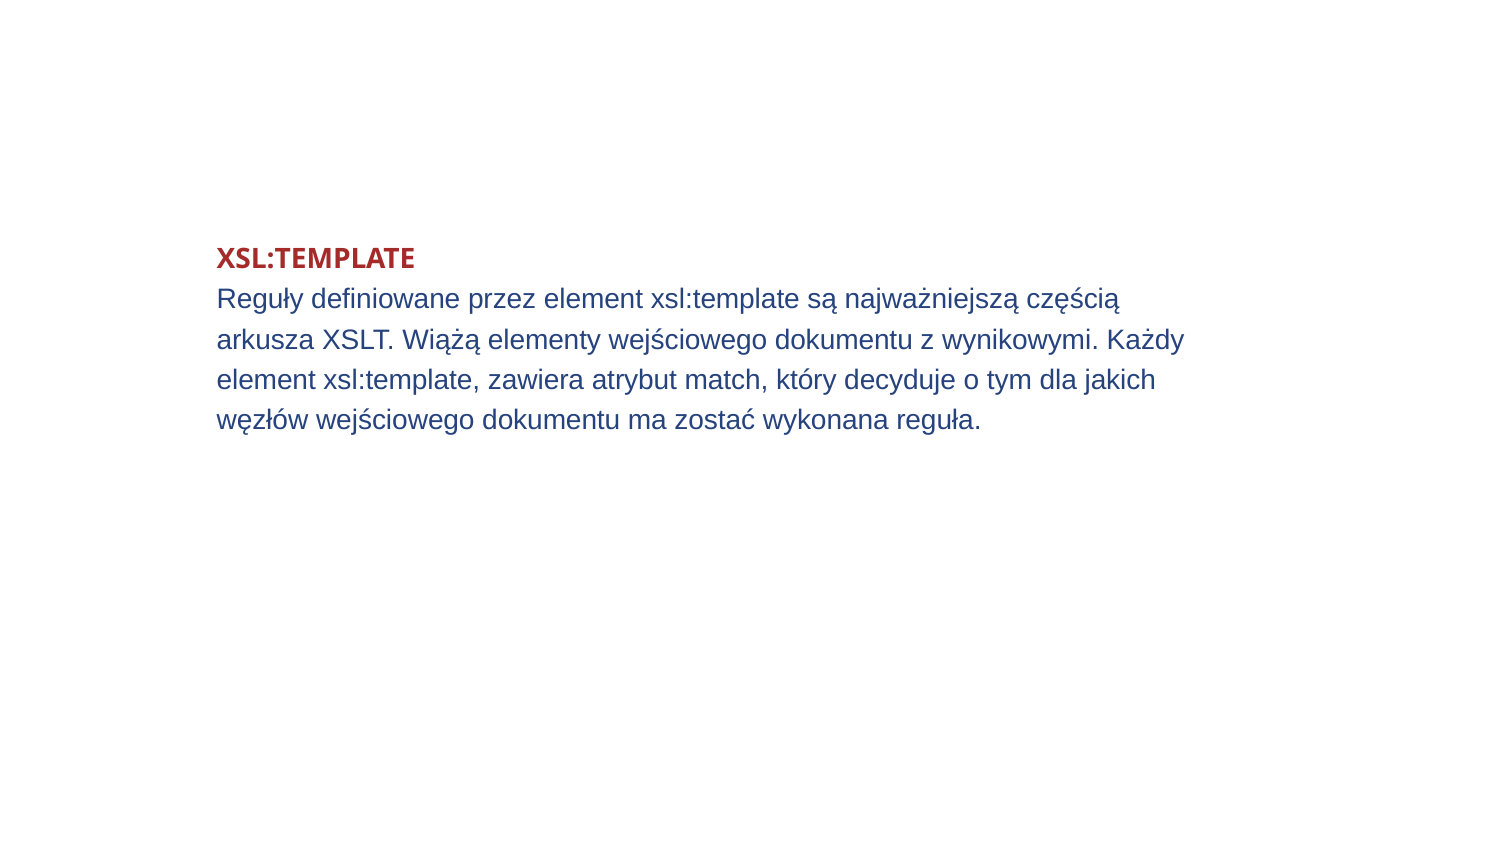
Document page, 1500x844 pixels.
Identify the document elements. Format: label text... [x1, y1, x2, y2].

text_box xsl:template Reguły definiowane przez element xsl:template są najważniejszą częścią arkusza XSLT. Wiążą elementy wejściowego dokumentu z wynikowymi. Każdy element xsl:template, zawiera atrybut match, który decyduje o tym dla jakich węzłów wejściowego dokumentu ma zostać wykonana reguła. [201, 238, 1202, 443]
